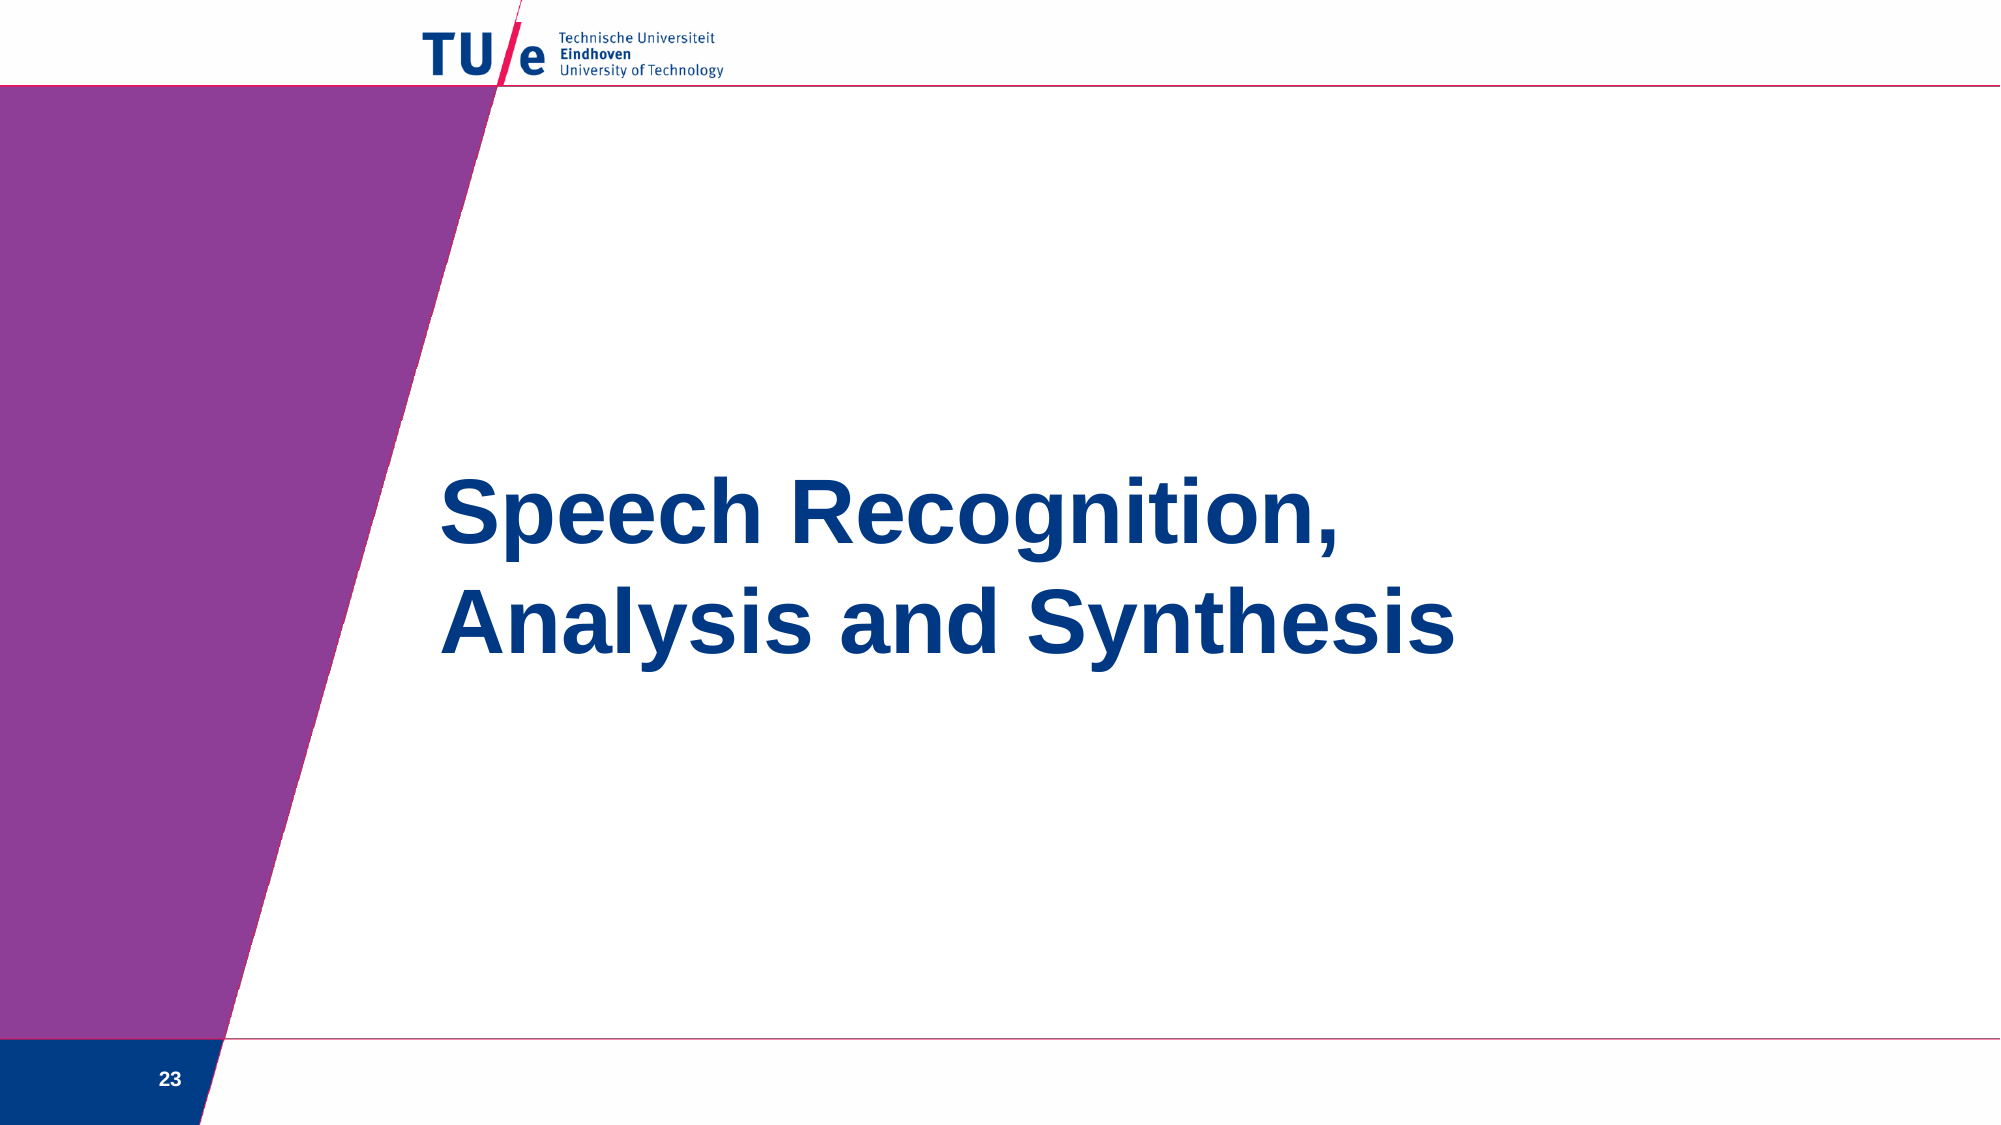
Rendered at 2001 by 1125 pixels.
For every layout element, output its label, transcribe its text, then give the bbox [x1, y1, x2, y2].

slide_number 23 [152, 1065, 189, 1125]
title Speech Recognition, Analysis and Synthesis [437, 450, 1558, 673]
picture [0, 0, 2000, 1125]
